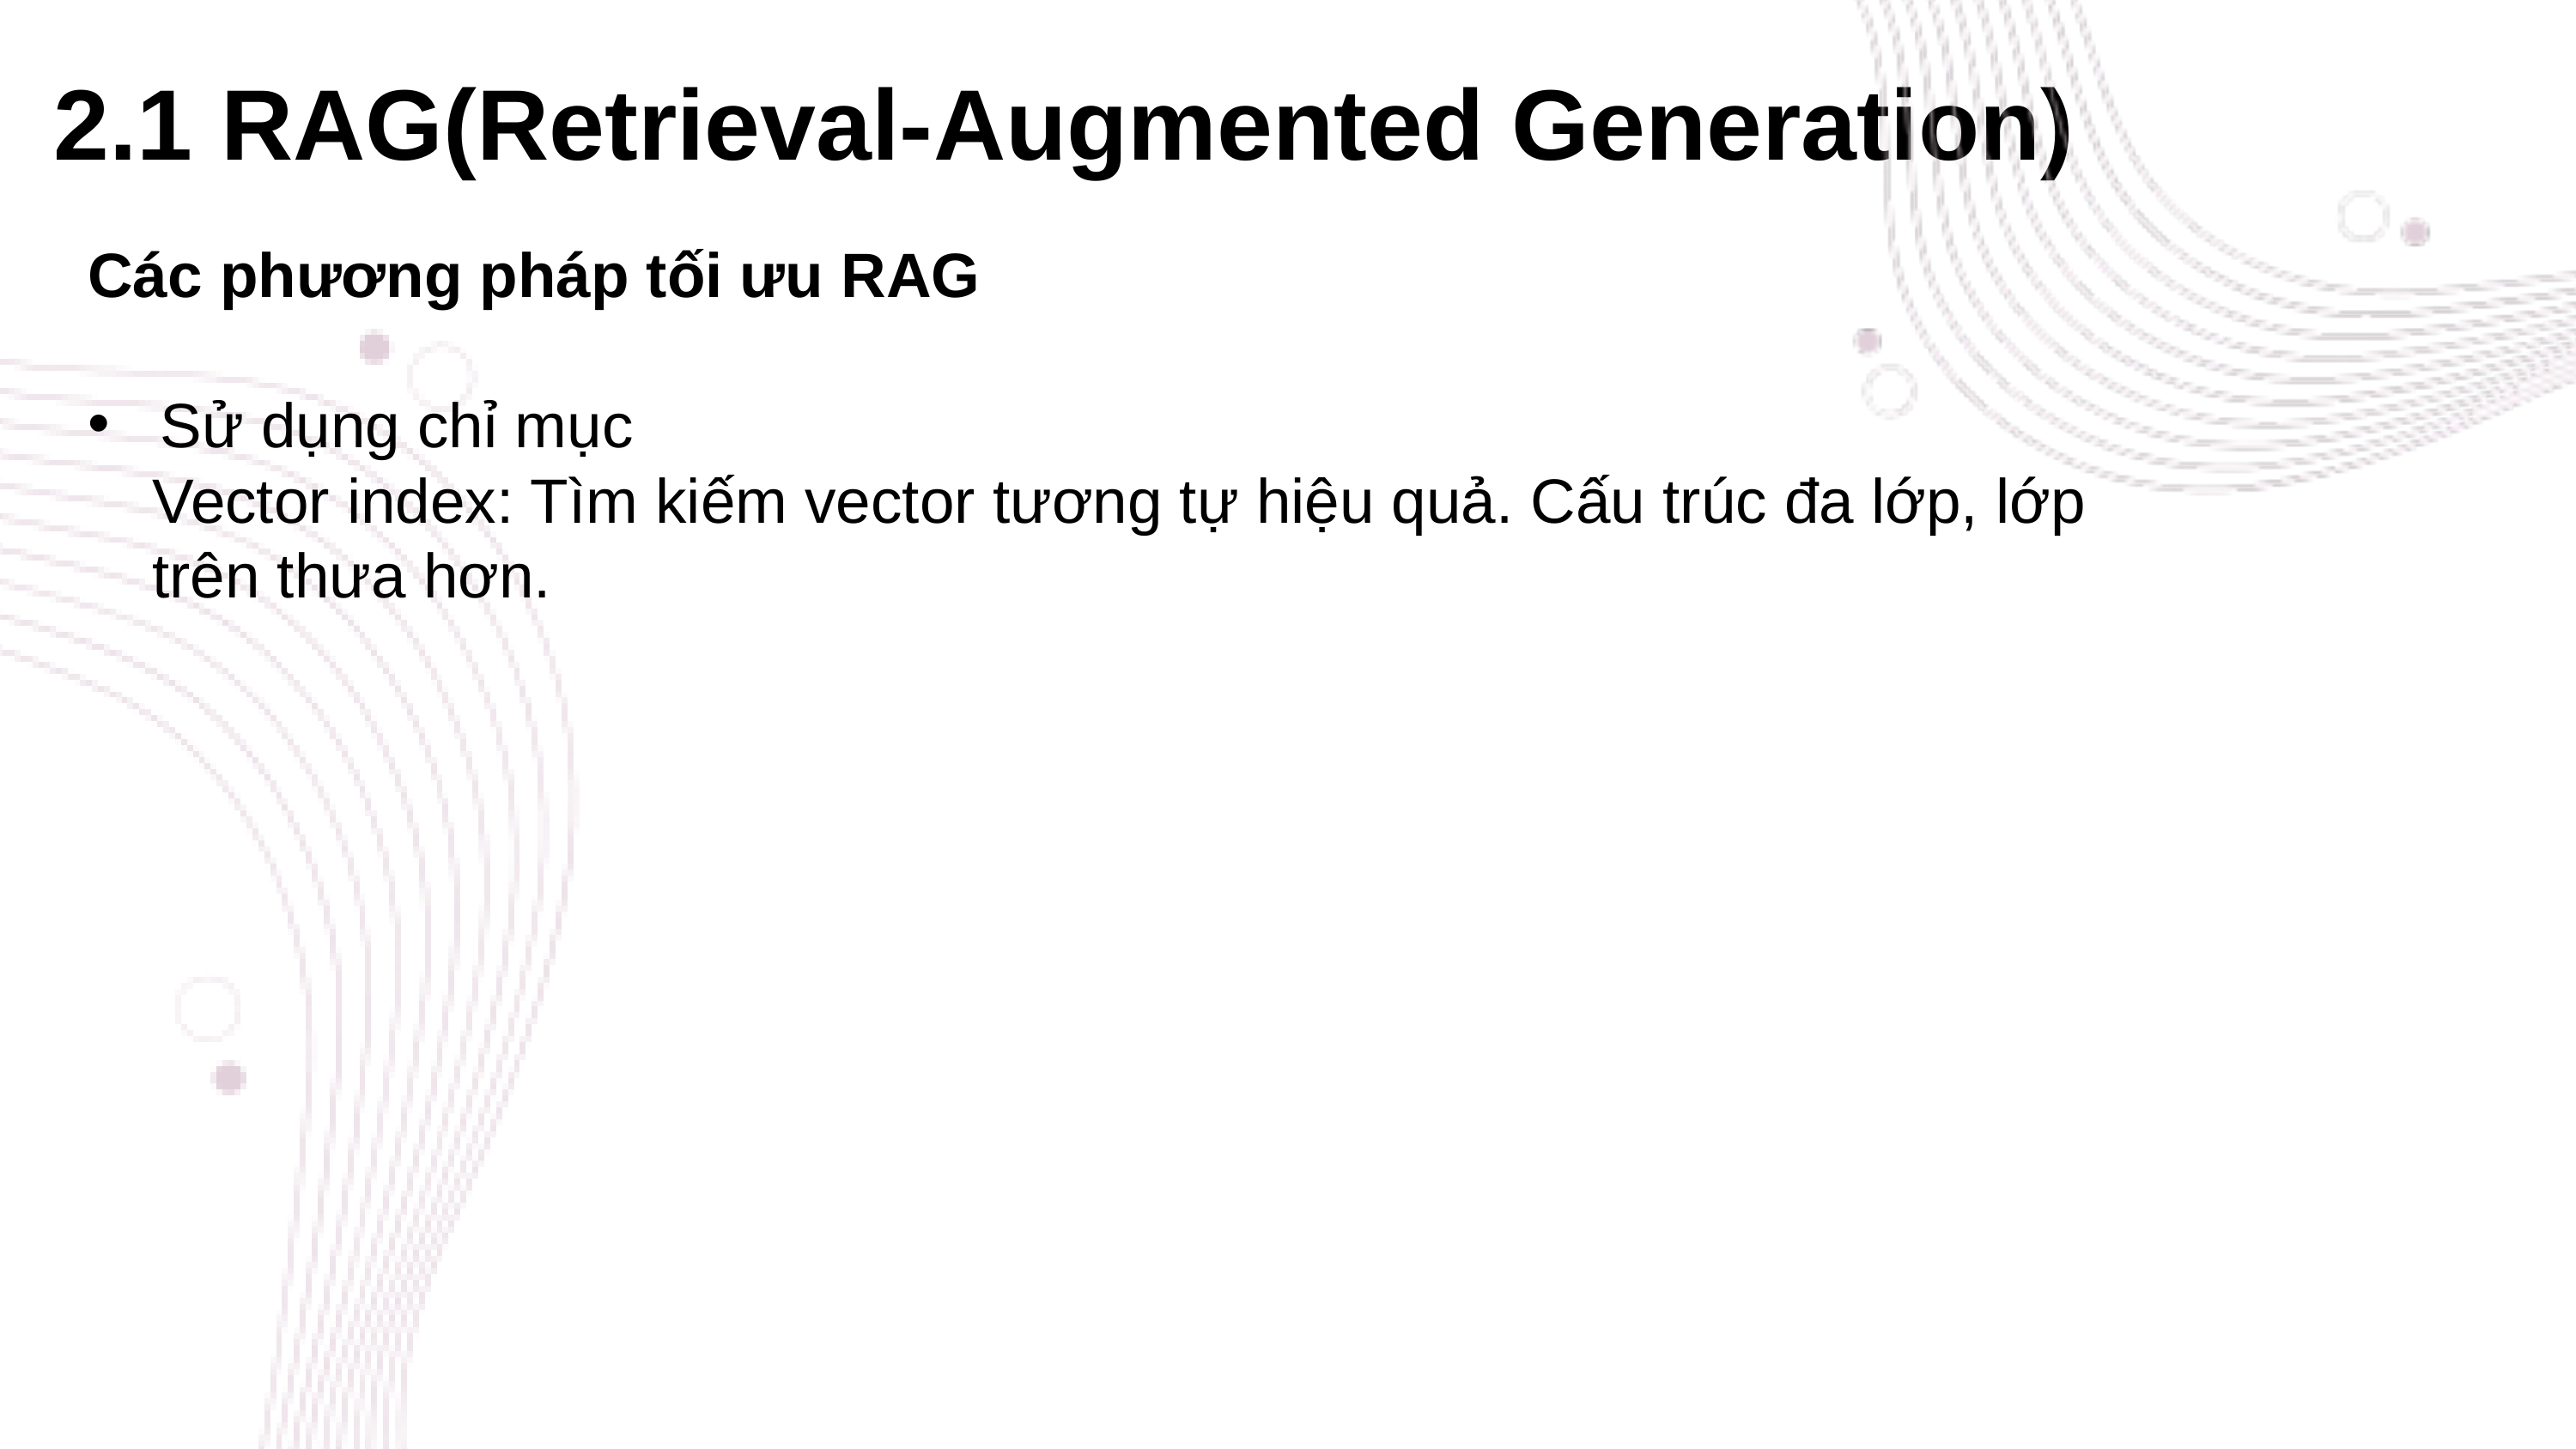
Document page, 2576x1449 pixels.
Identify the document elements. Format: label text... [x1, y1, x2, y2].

picture [0, 228, 598, 1449]
text_box Các phương pháp tối ưu RAG Sử dụng chỉ mục Vector index: Tìm kiếm vector tương tự hiệu quả. Cấu trúc đa lớp, lớp trên thưa hơn. [598, 228, 1969, 617]
text_box 2.1 RAG(Retrieval-Augmented Generation) [53, 0, 1777, 180]
picture [1780, 0, 2576, 704]
